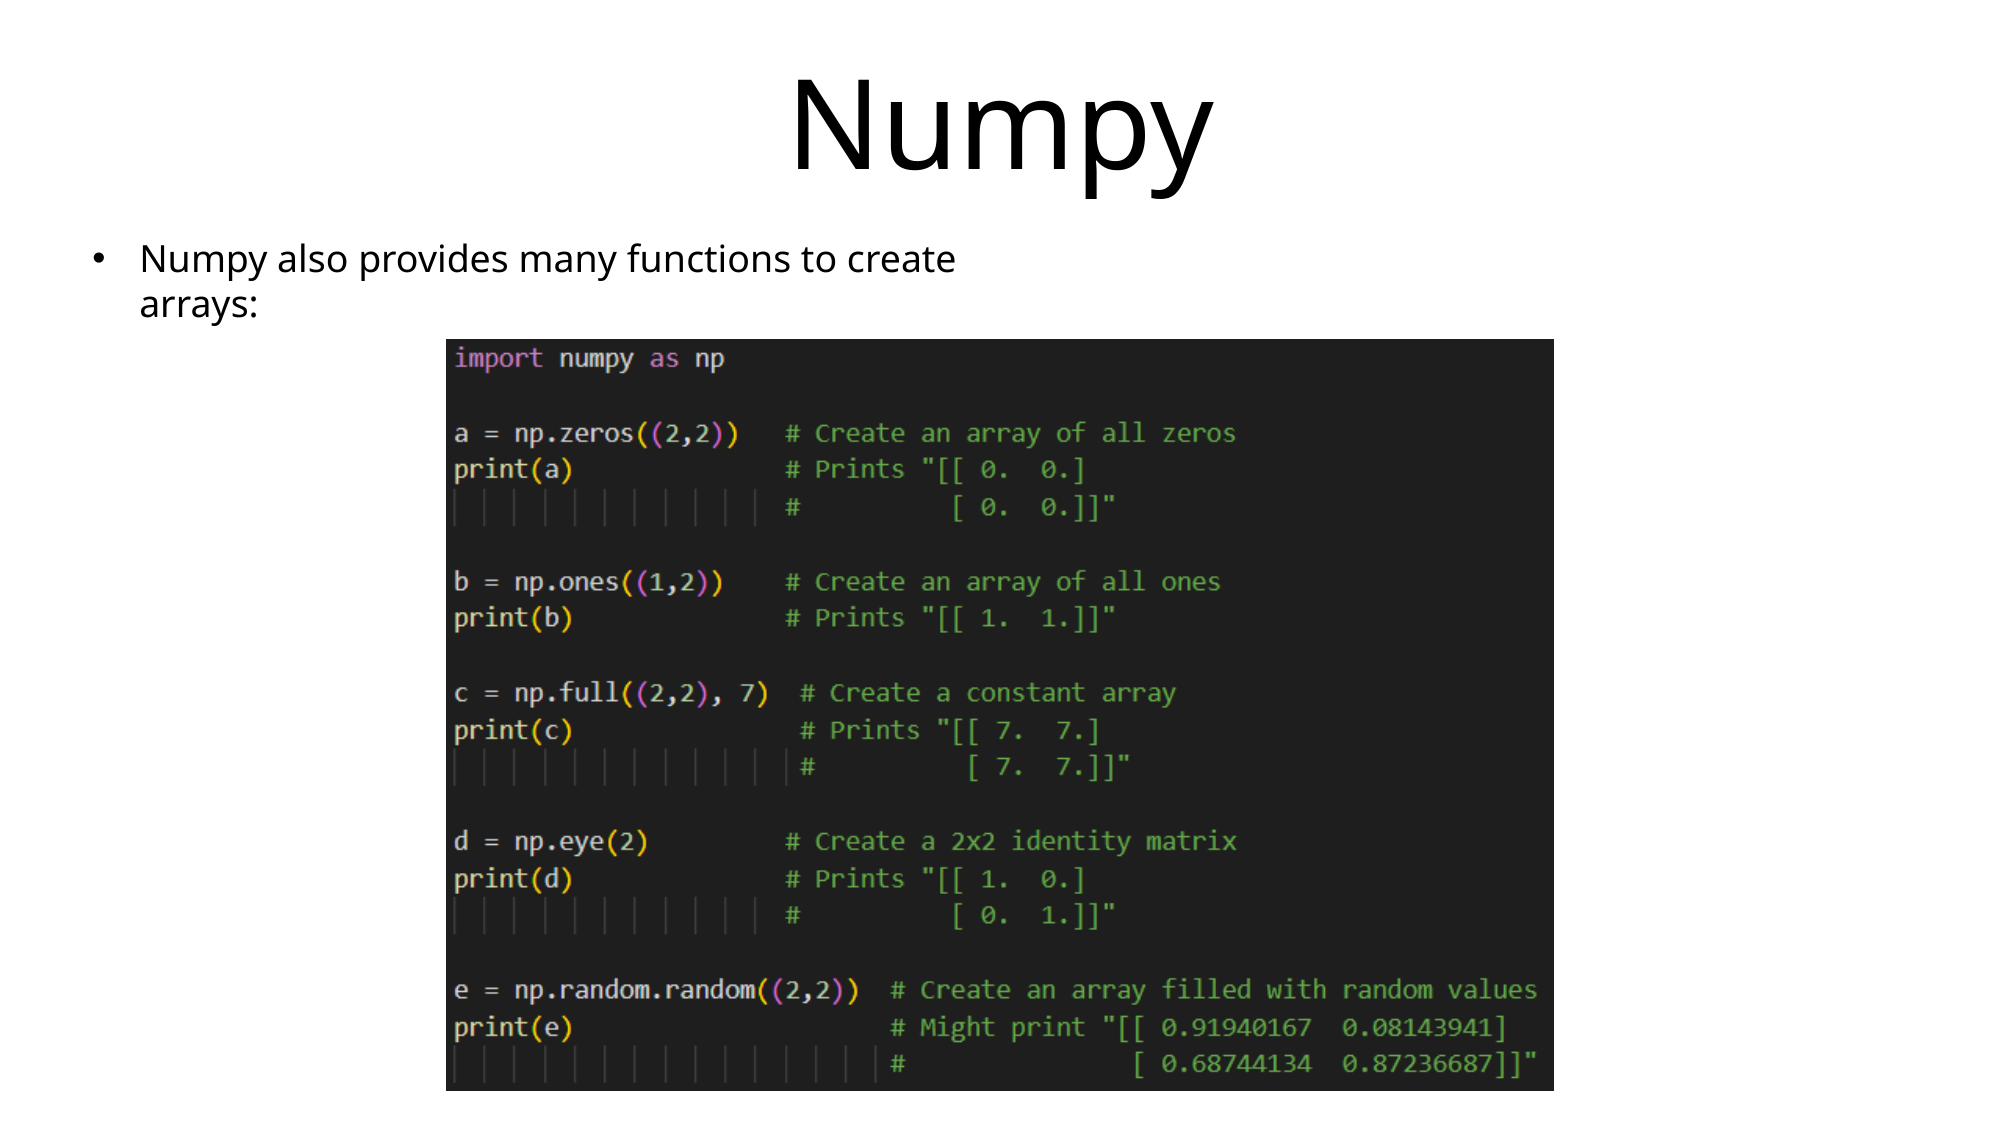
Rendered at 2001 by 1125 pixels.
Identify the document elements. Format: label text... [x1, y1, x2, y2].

title Numpy [527, 54, 1473, 205]
picture [446, 338, 1554, 1092]
text_box Numpy also provides many functions to create arrays: [77, 227, 1078, 333]
